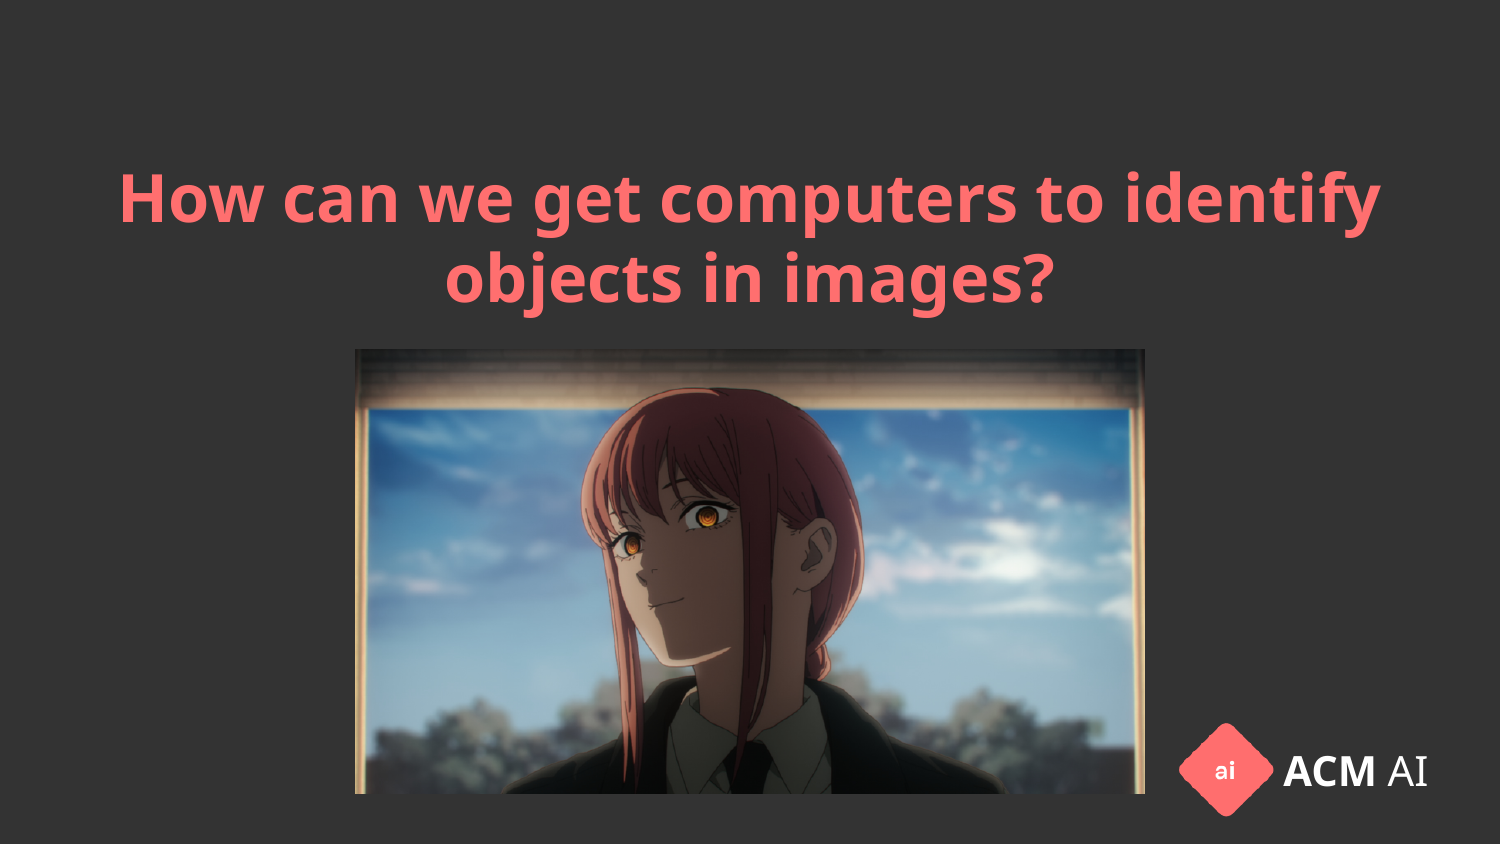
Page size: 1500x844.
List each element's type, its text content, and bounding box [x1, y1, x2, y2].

title How can we get computers to identify objects in images? [51, 141, 1449, 350]
picture [354, 349, 1146, 794]
picture [1175, 719, 1277, 820]
